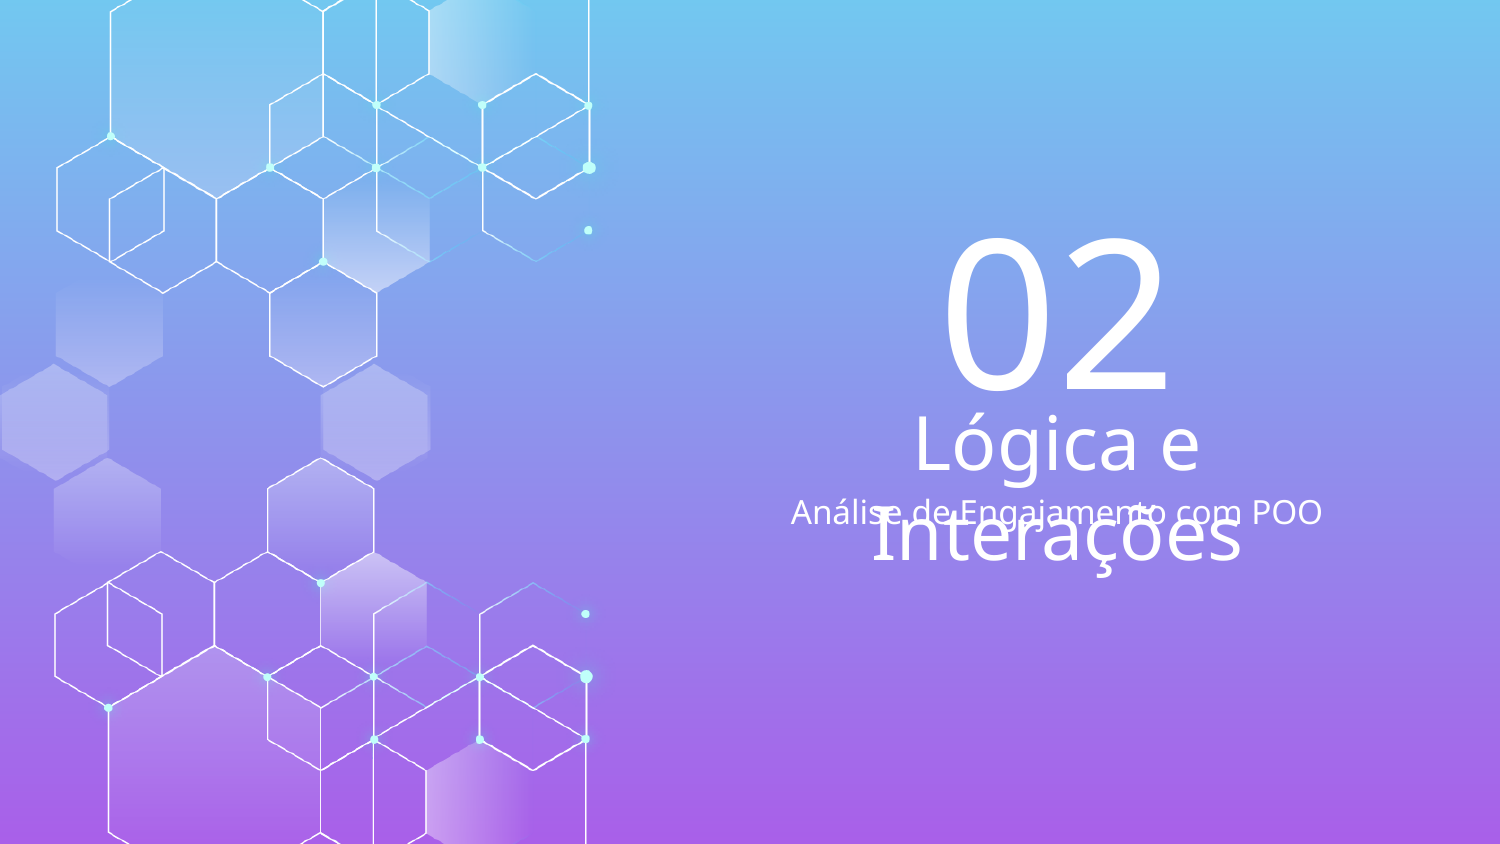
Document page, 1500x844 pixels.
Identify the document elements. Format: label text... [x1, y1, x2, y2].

picture [0, 0, 627, 844]
title Lógica e Interações [728, 397, 1387, 488]
title 02 [704, 216, 1411, 397]
subtitle Análise de Engajamento com POO [704, 475, 1411, 537]
